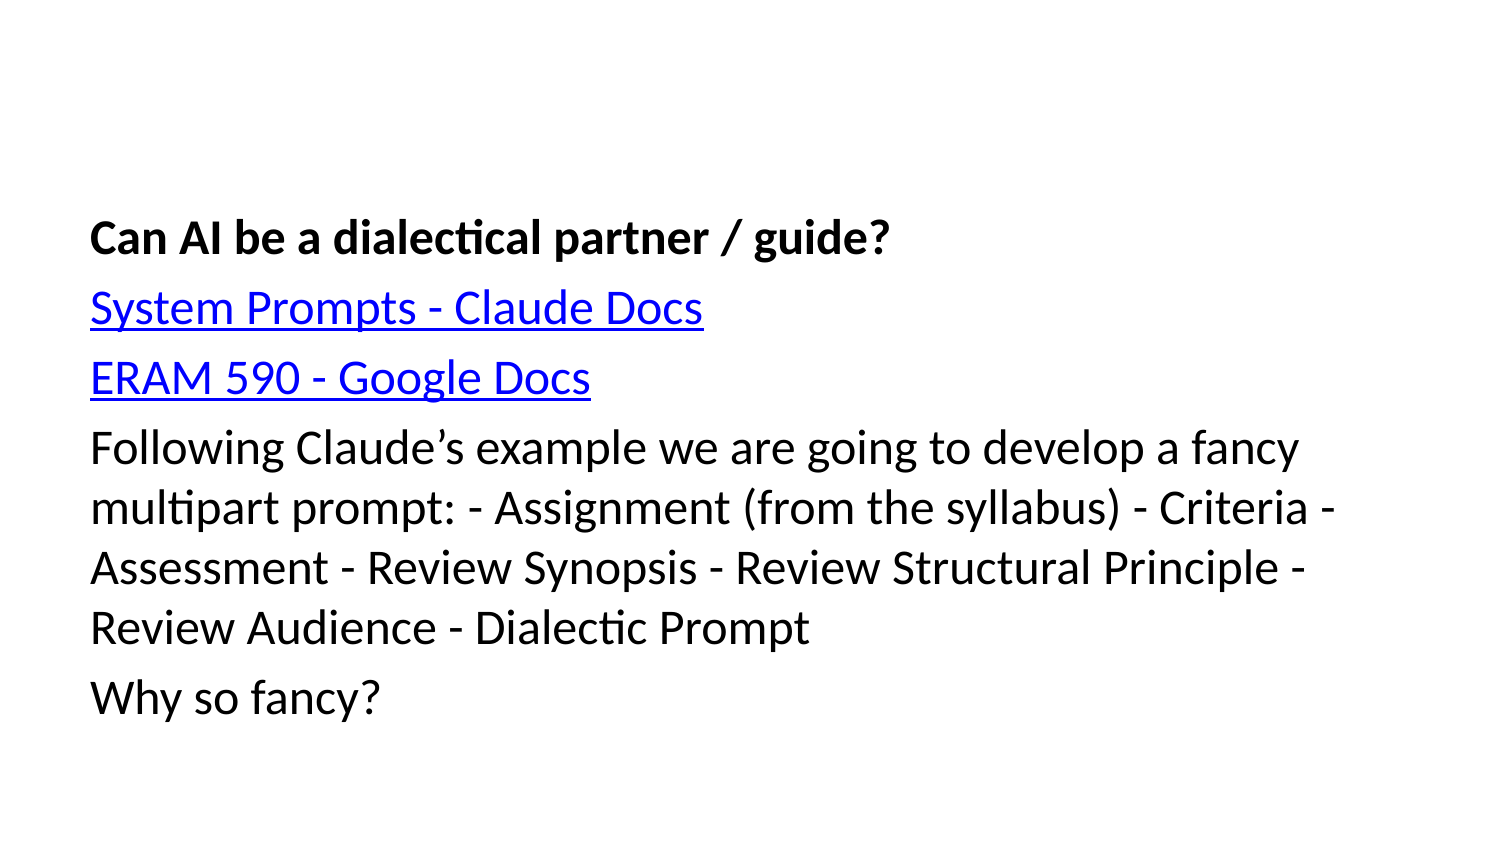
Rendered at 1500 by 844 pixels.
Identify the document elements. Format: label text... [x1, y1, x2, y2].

list Can AI be a dialectical partner / guide? System Prompts - Claude Docs ERAM 590 - Google Docs Following Claude’s example we are going to develop a fancy multipart prompt: - Assignment (from the syllabus) - Criteria - Assessment - Review Synopsis - Review Structural Principle - Review Audience - Dialectic Prompt Why so fancy? [75, 196, 1425, 754]
